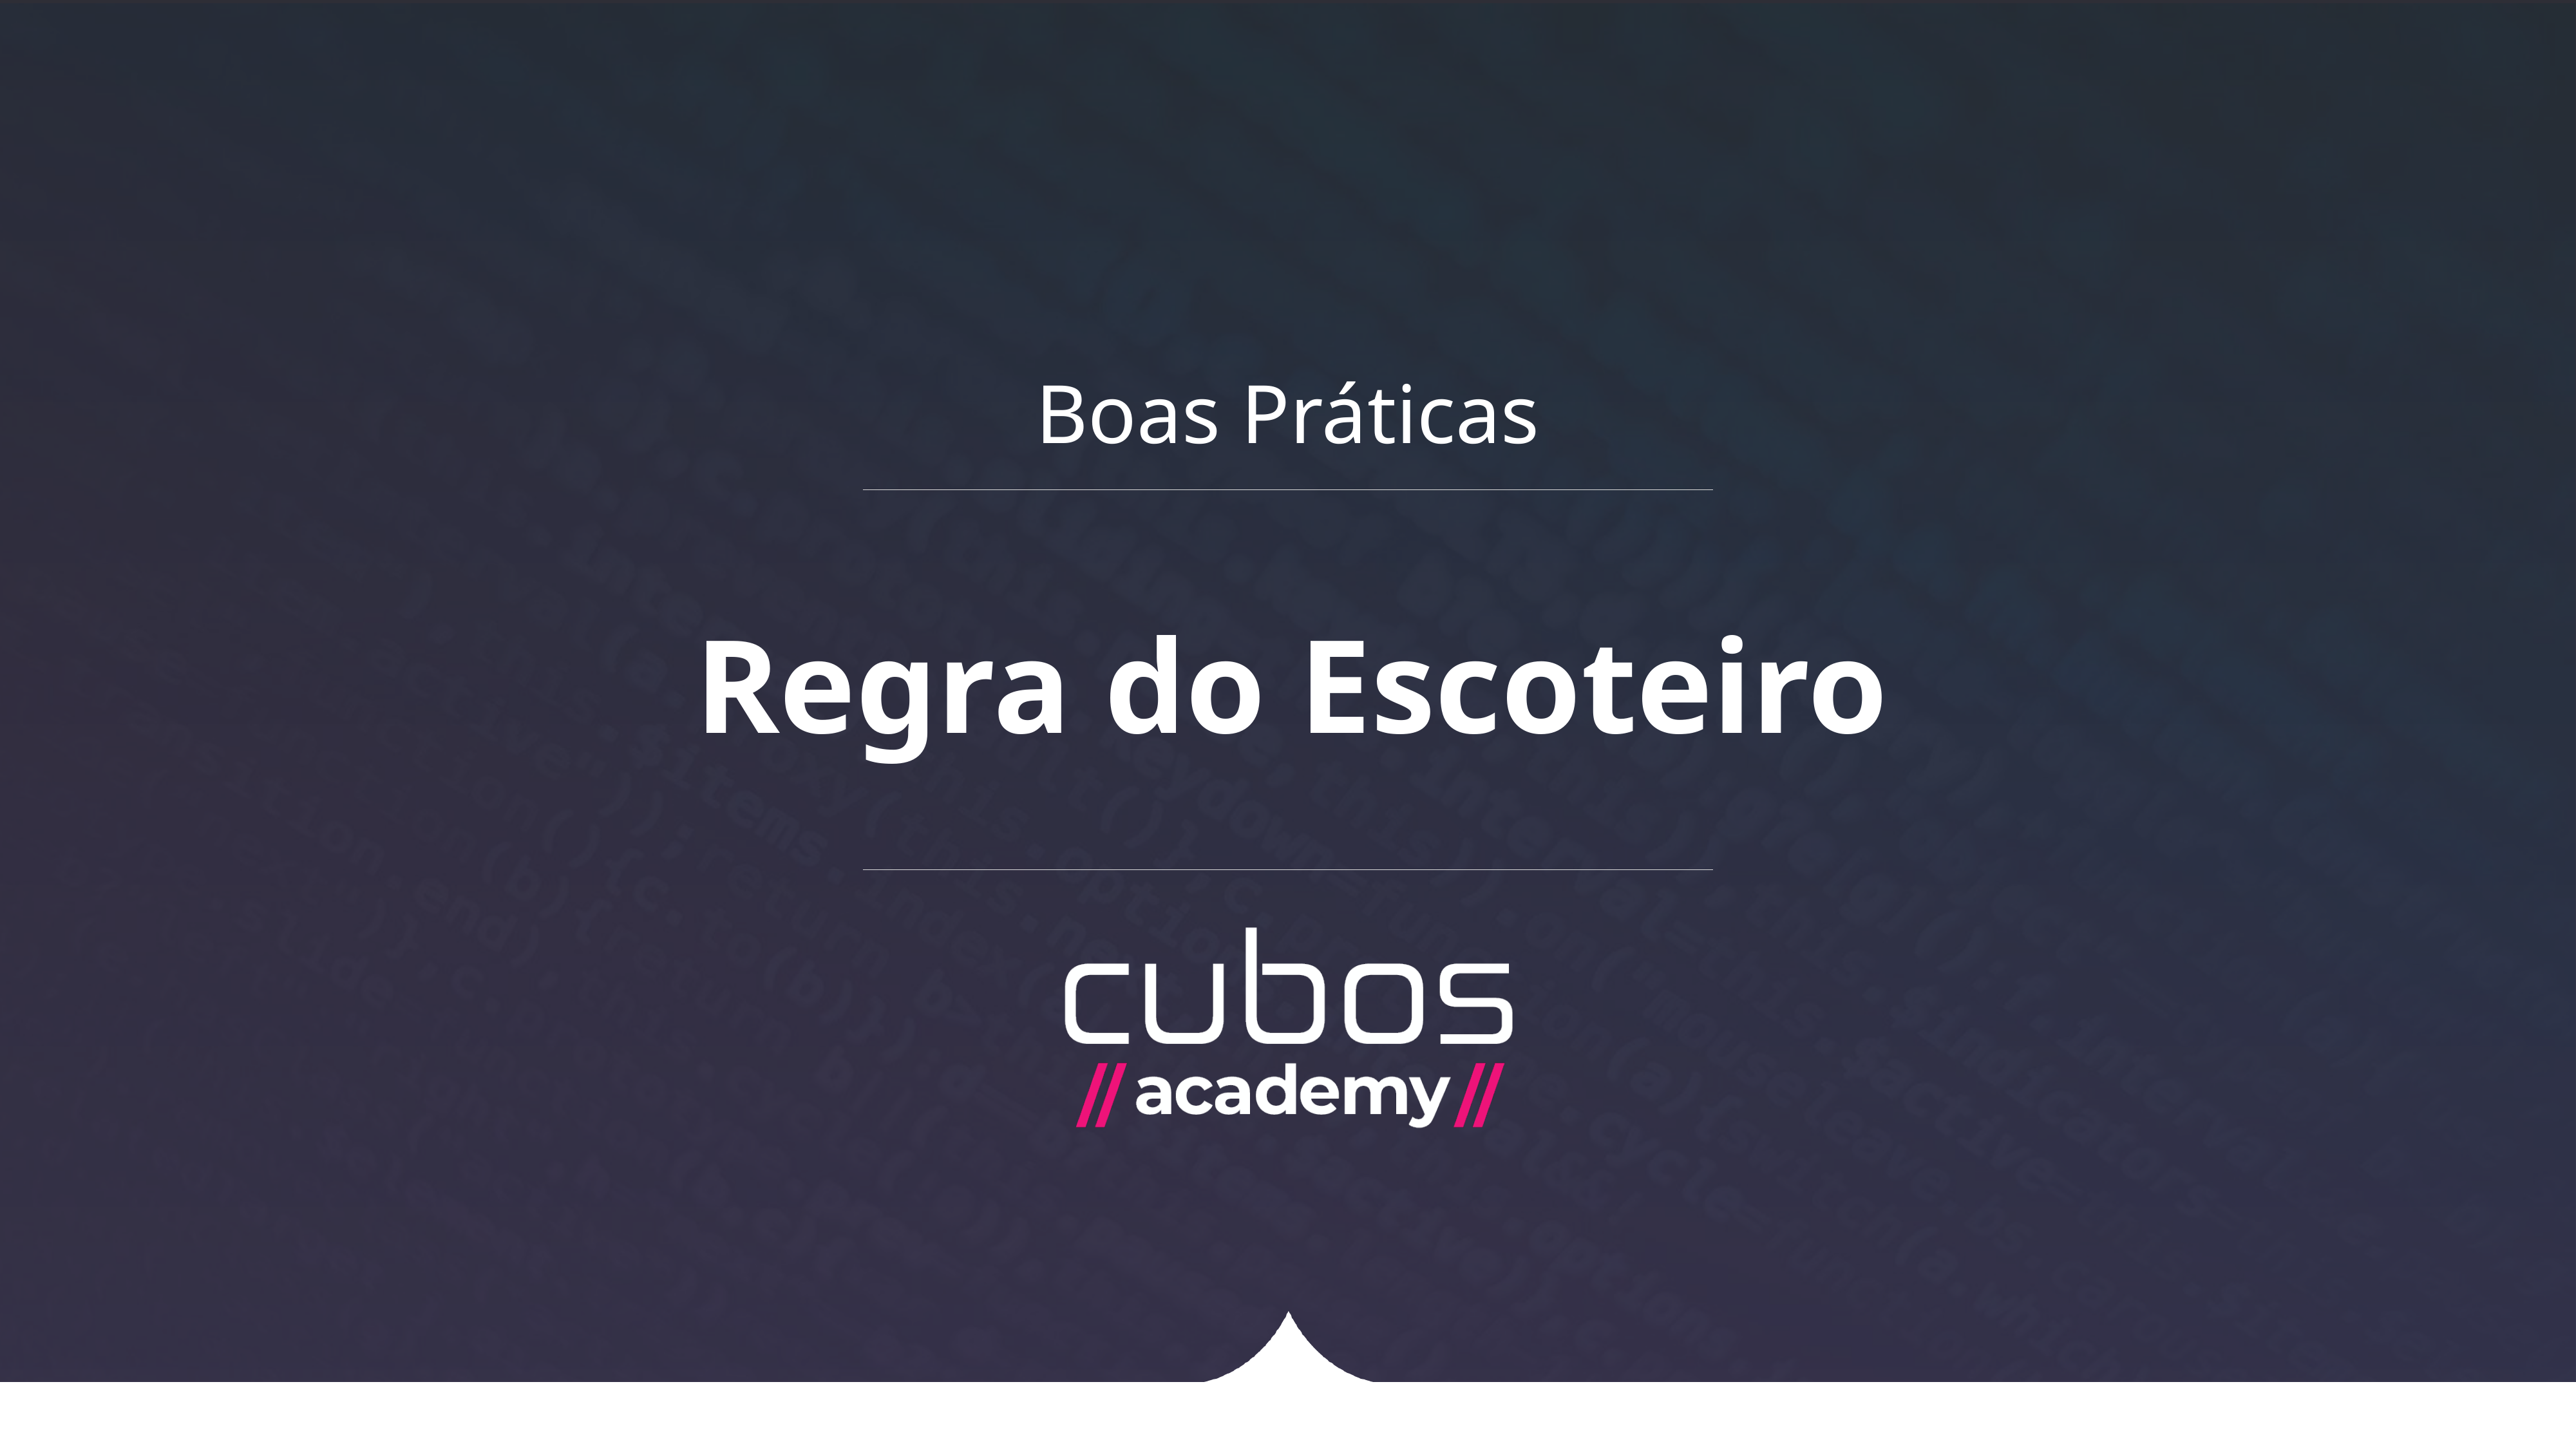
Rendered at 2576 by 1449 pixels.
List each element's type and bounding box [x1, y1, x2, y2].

picture [0, 3, 2575, 1307]
text_box [0, 1307, 2576, 1449]
